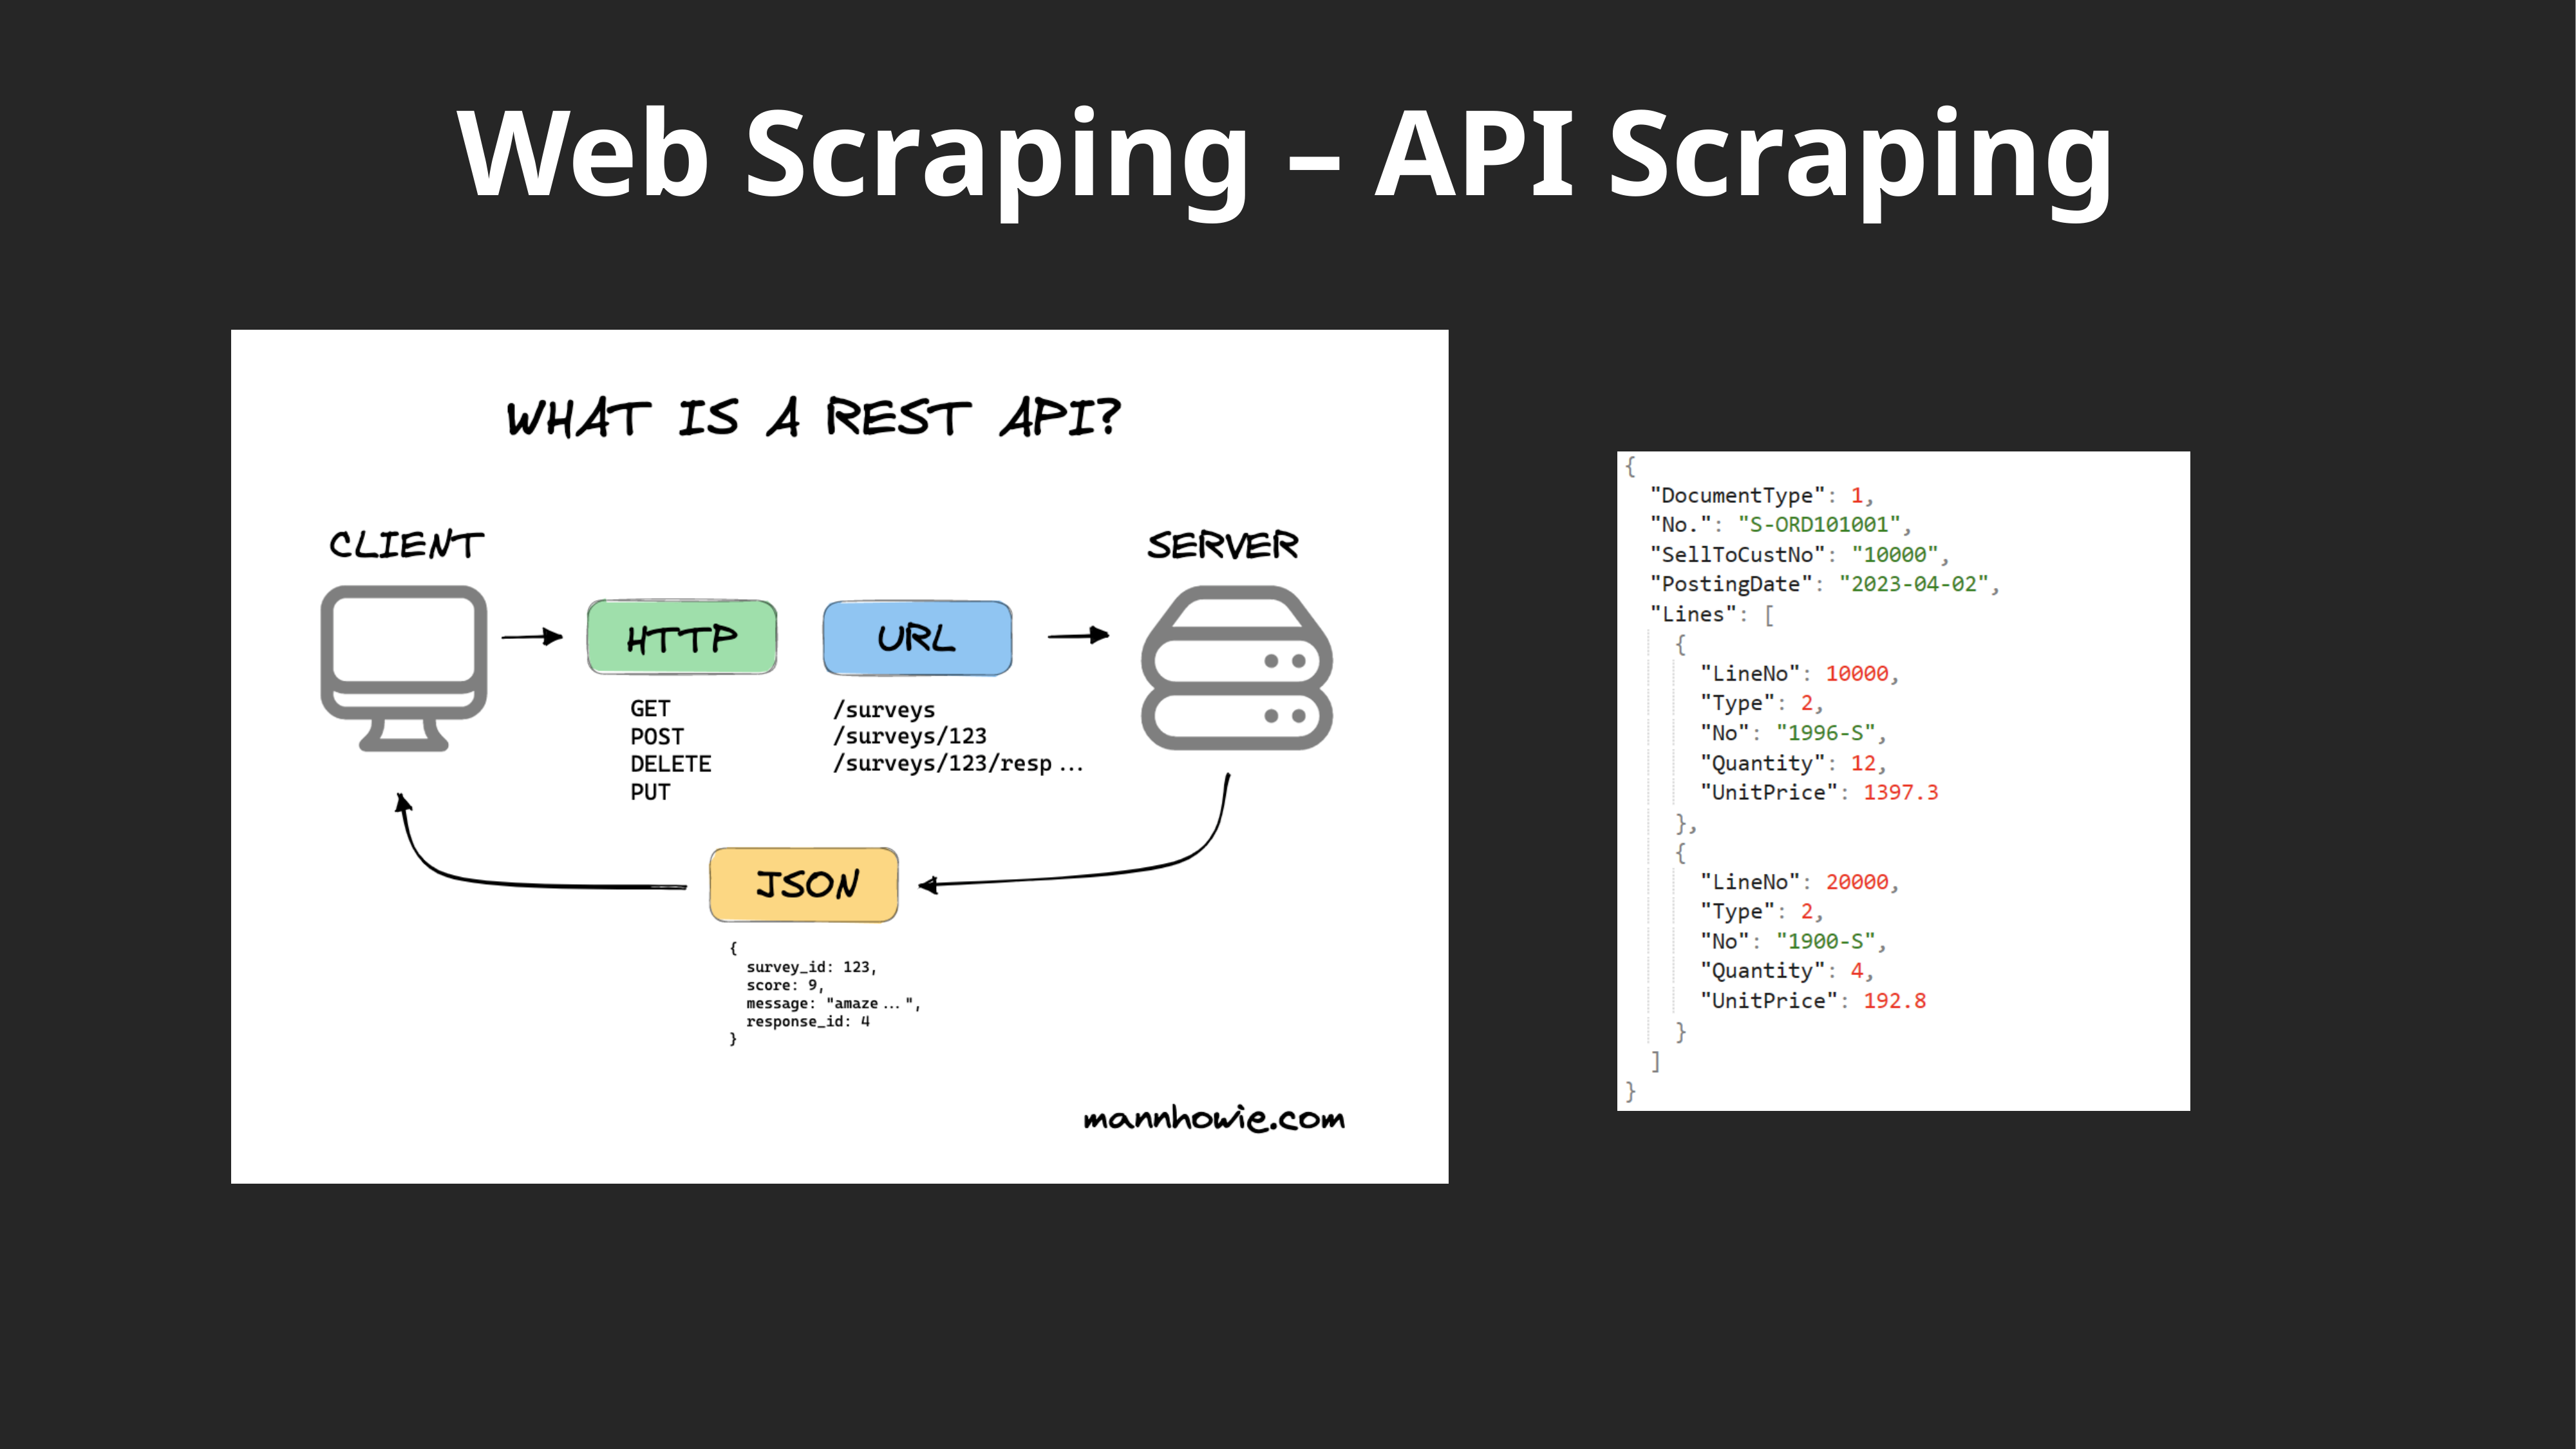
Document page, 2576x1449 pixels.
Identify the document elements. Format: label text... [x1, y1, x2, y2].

picture [1617, 451, 2190, 1111]
title Web Scraping – API Scraping [129, 72, 2447, 314]
picture [231, 330, 1449, 1184]
